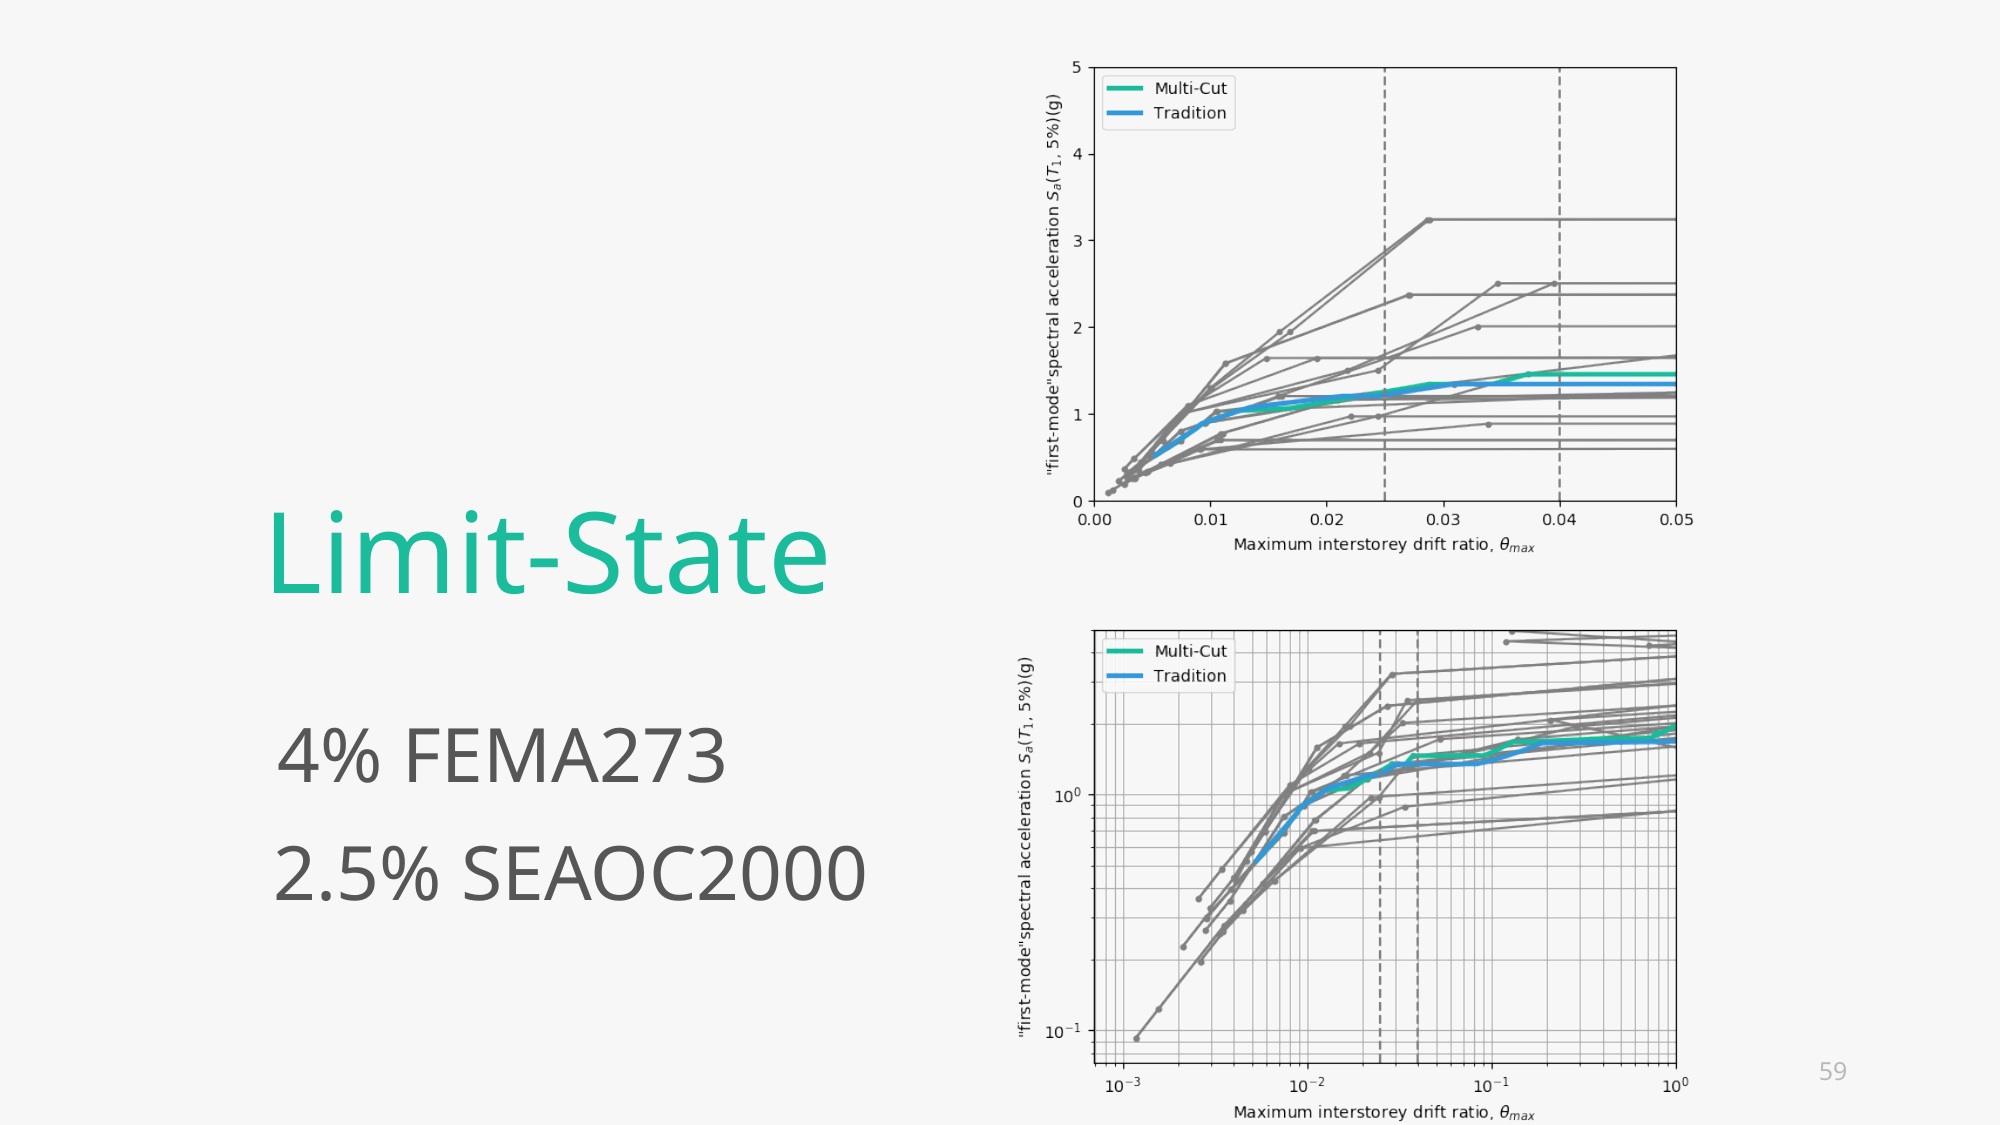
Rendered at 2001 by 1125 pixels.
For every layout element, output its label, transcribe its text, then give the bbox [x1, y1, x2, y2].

text_box 2.5% SEAOC2000 [273, 800, 884, 923]
text_box 4% FEMA273 [277, 681, 744, 800]
text_box Limit-State [263, 446, 847, 624]
picture [1000, 0, 1751, 1125]
slide_number 59 [1751, 1042, 1863, 1103]
